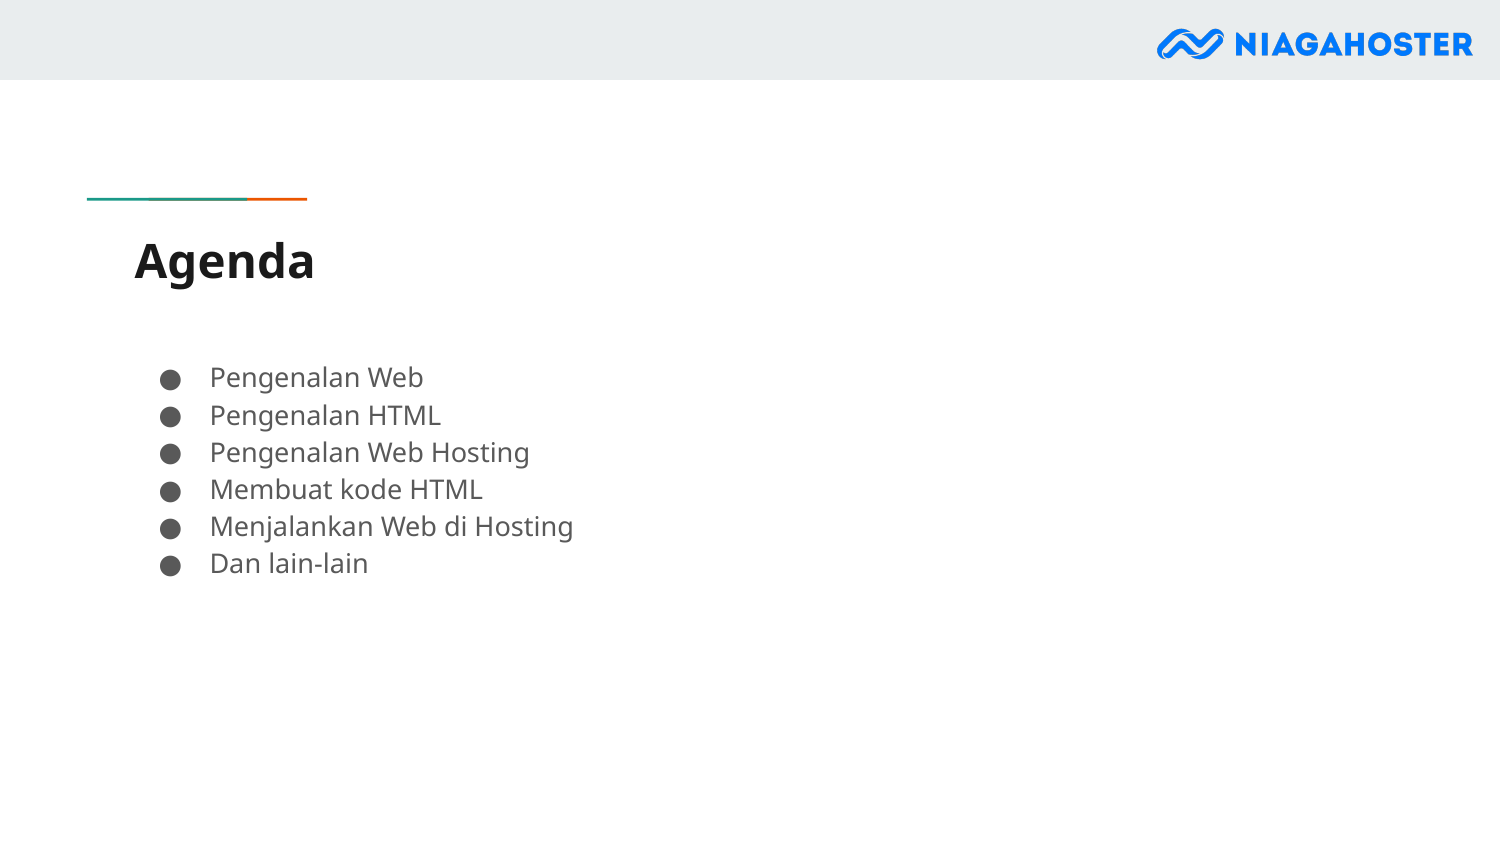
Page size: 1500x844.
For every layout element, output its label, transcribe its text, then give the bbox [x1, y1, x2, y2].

list Pengenalan Web Pengenalan HTML Pengenalan Web Hosting Membuat kode HTML Menjalankan Web di Hosting Dan lain-lain [119, 341, 1381, 712]
title Agenda [119, 216, 1381, 305]
picture [1130, 0, 1500, 89]
